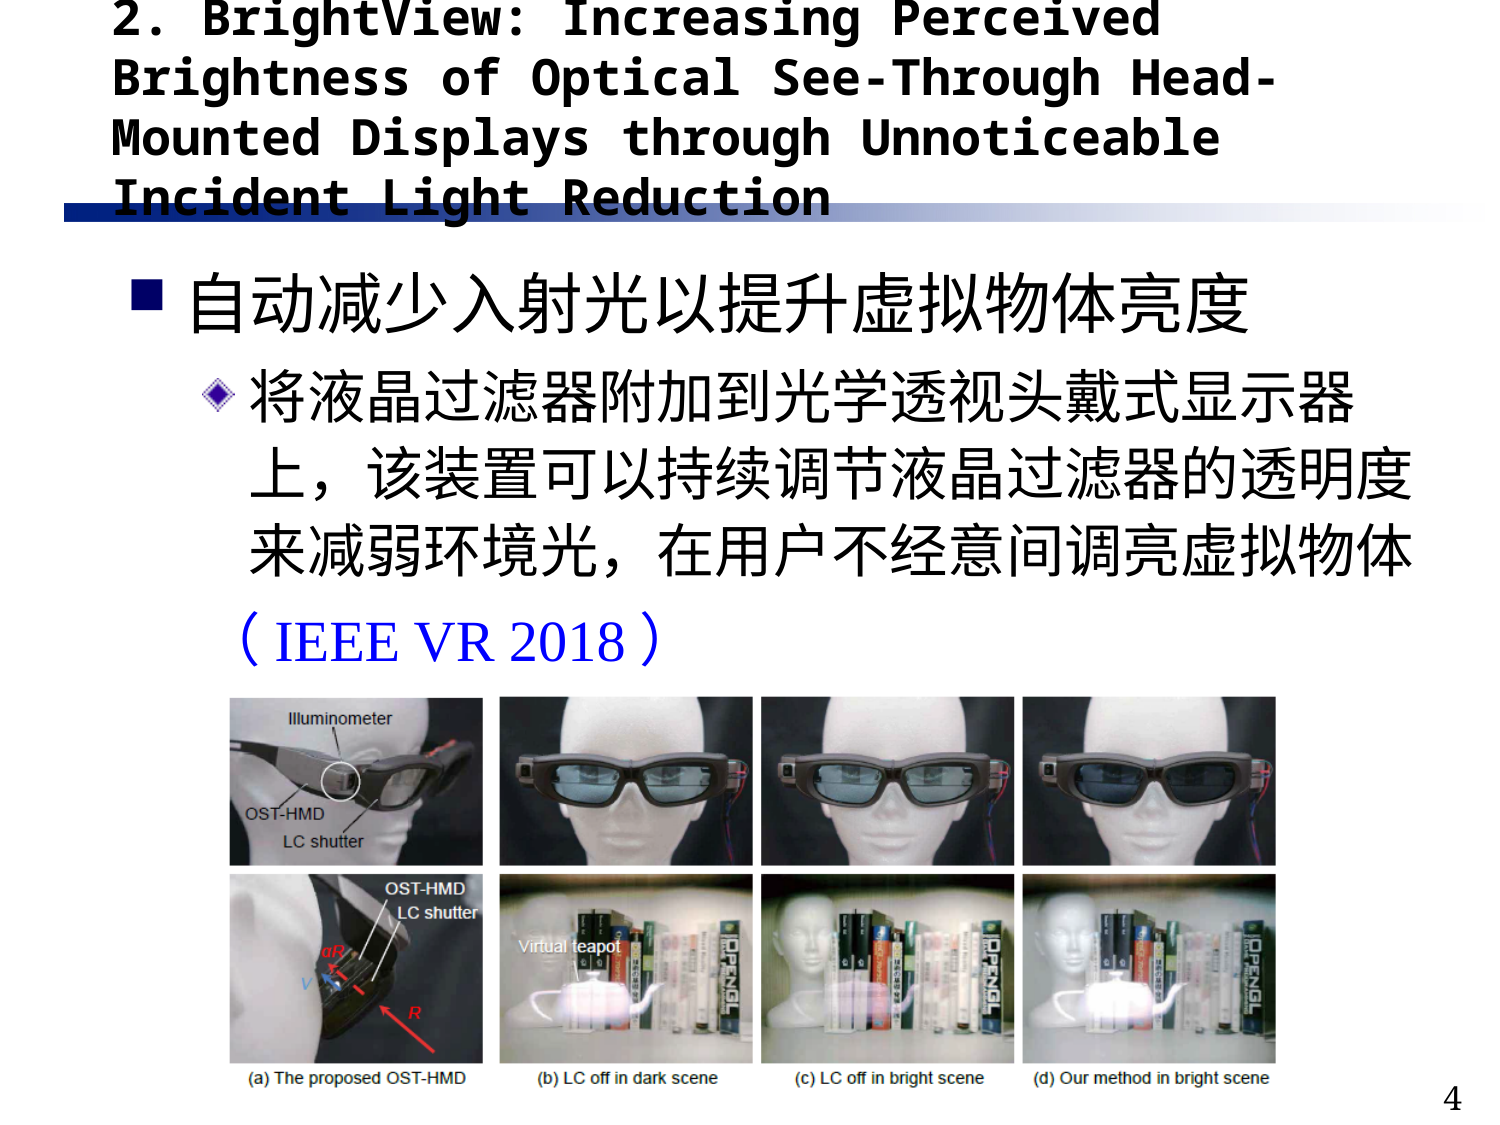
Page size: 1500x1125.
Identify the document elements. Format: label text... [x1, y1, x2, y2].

picture [224, 692, 1283, 1091]
list 自动减少入射光以提升虚拟物体亮度 将液晶过滤器附加到光学透视头戴式显示器上，该装置可以持续调节液晶过滤器的透明度来减弱环境光，在用户不经意间调亮虚拟物体 （IEEE VR 2018） [112, 246, 1432, 1043]
picture [202, 378, 235, 412]
title 2. BrightView: Increasing Perceived Brightness of Optical See-Through Head-Mounted Displays through Unnoticeable Incident Light Reduction [96, 11, 1306, 200]
picture [63, 202, 1500, 223]
